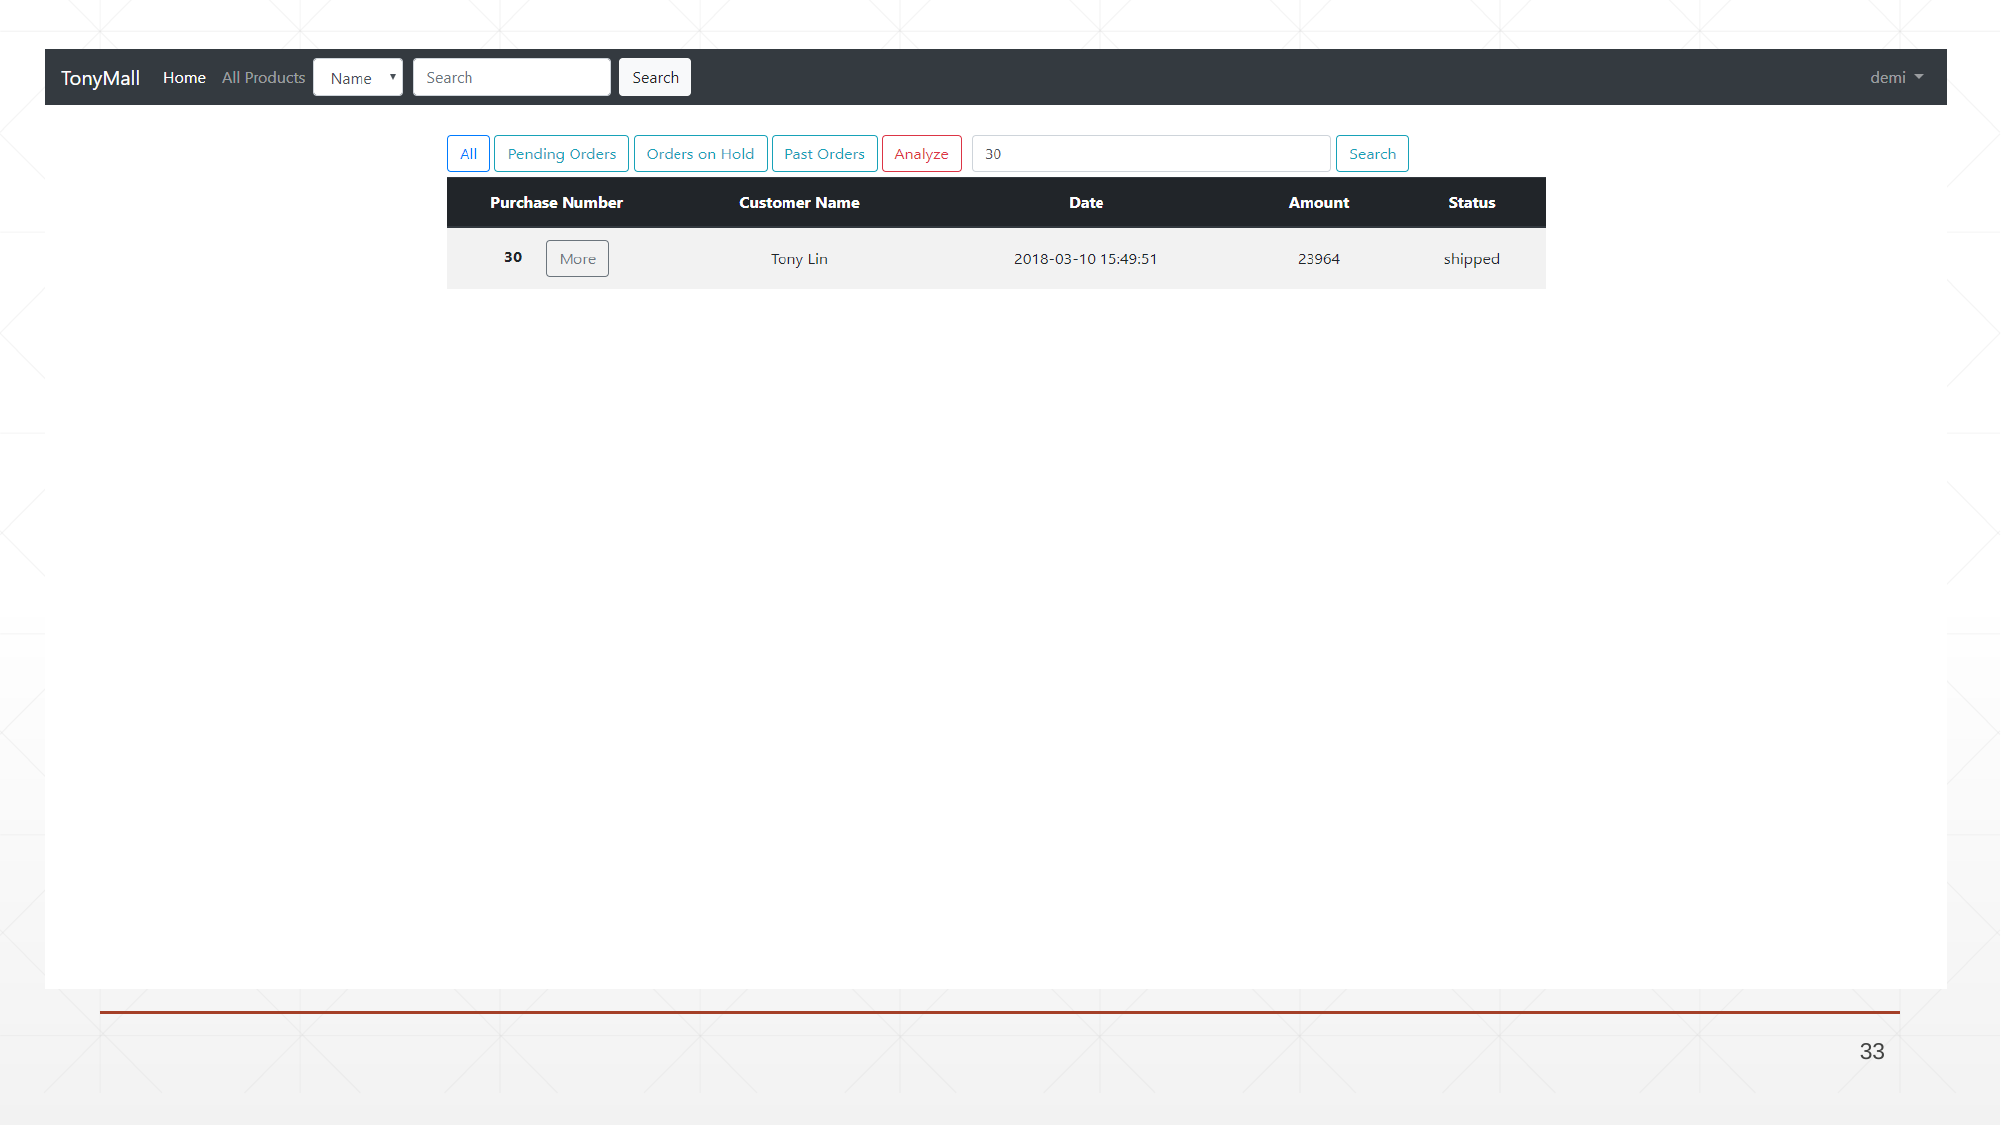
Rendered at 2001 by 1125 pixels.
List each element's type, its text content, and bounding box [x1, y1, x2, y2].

slide_number 33 [1749, 1031, 1901, 1069]
picture [45, 49, 1947, 989]
